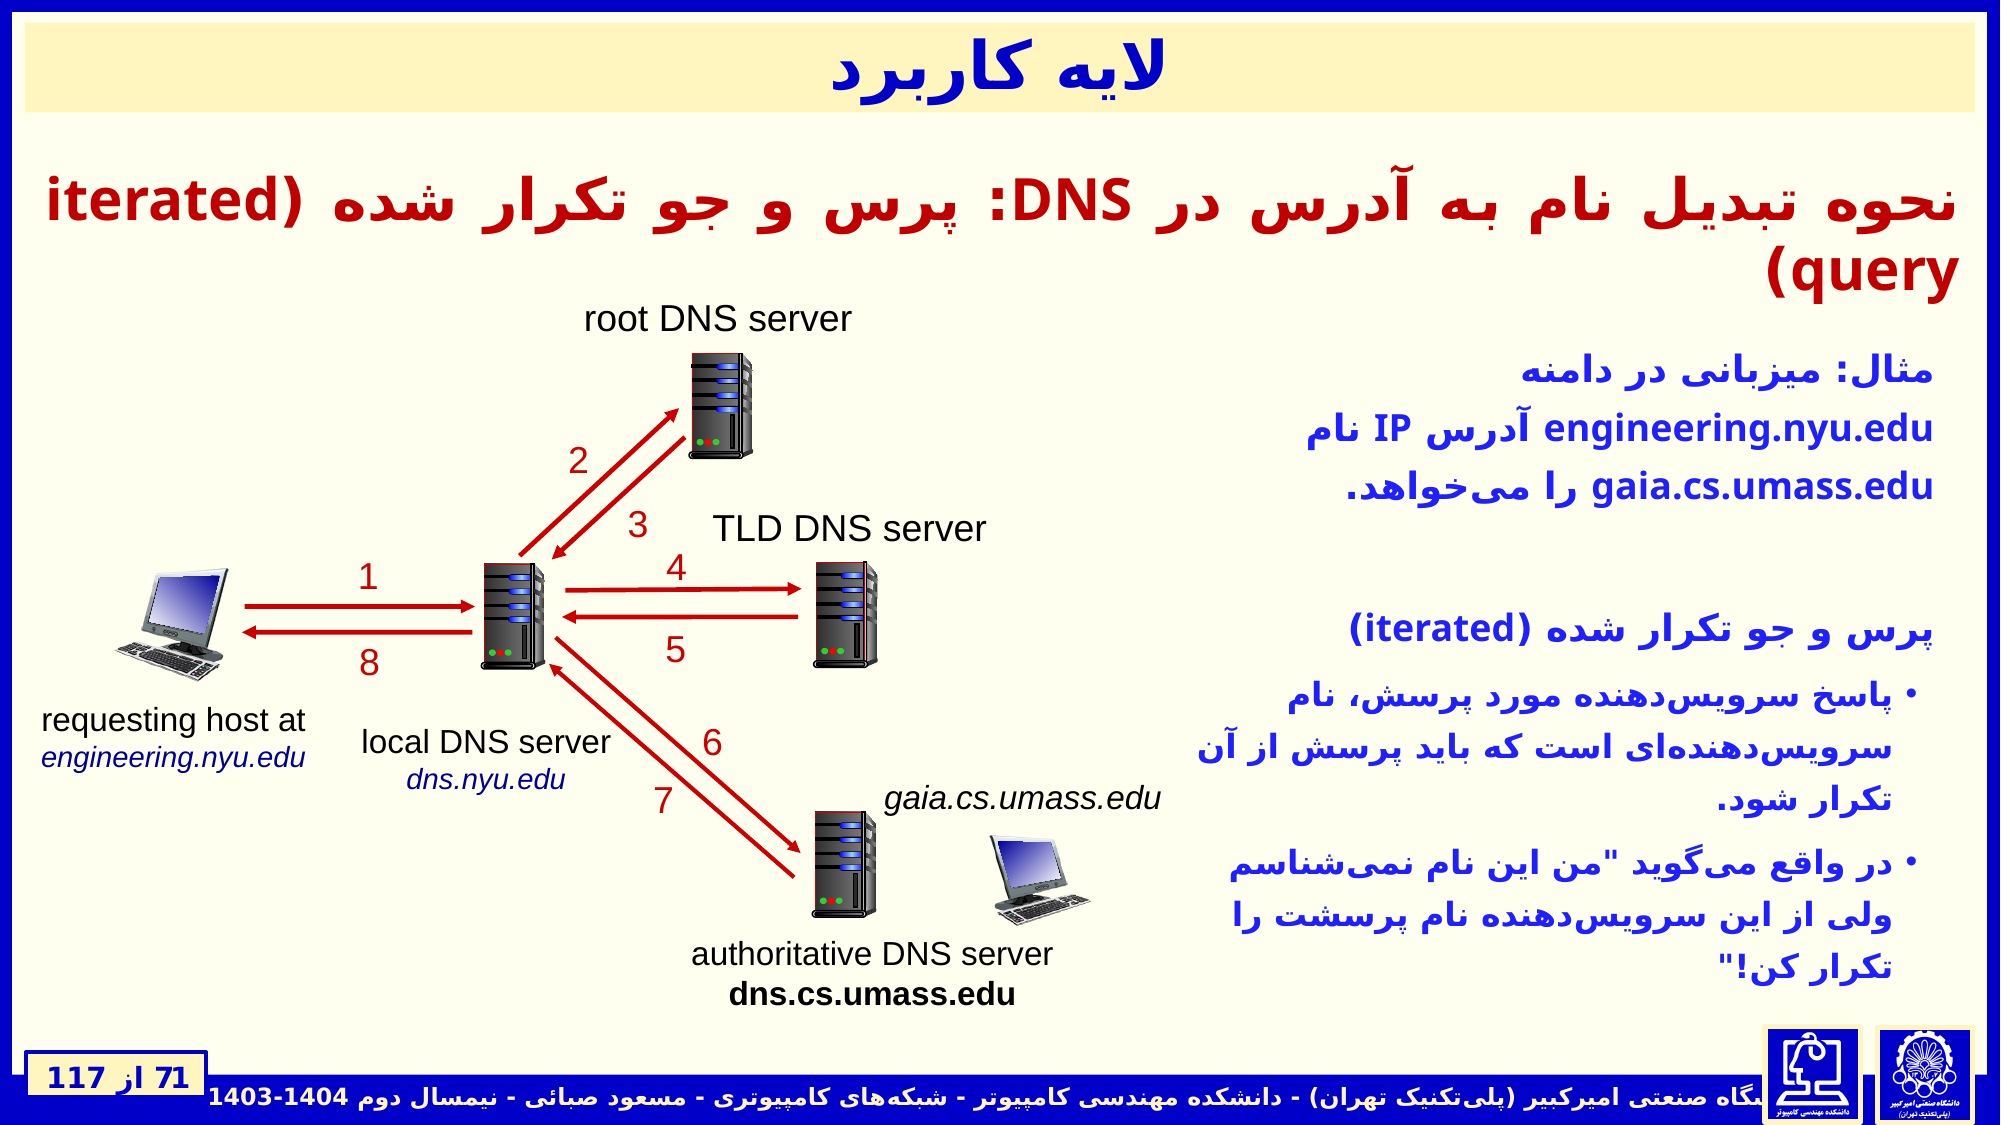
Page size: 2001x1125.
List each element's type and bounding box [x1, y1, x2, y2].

text_box [813, 562, 878, 668]
text_box [87, 563, 233, 690]
text_box [689, 353, 754, 459]
text_box [0, 0, 2000, 1125]
text_box [812, 811, 877, 918]
text_box [481, 563, 546, 669]
text_box [986, 831, 1116, 933]
